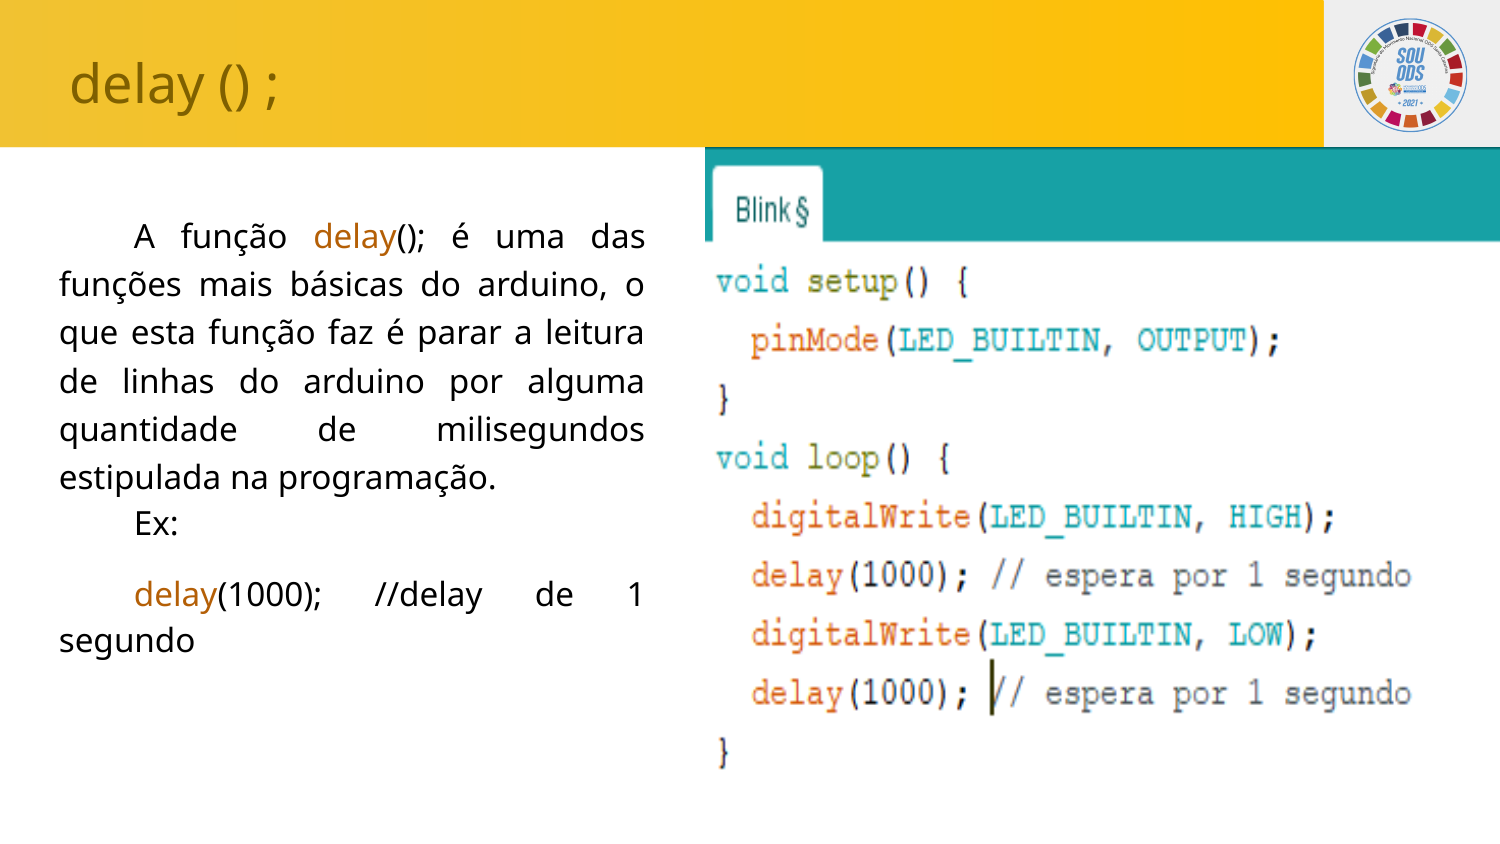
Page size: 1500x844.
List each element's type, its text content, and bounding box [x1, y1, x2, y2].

list A função delay(); é uma das funções mais básicas do arduino, o que esta função faz é parar a leitura de linhas do arduino por alguma quantidade de milisegundos estipulada na programação. Ex: delay(1000); //delay de 1 segundo [0, 147, 702, 844]
picture [704, 147, 1500, 844]
title delay () ; [54, 34, 1320, 115]
picture [1350, 12, 1474, 136]
